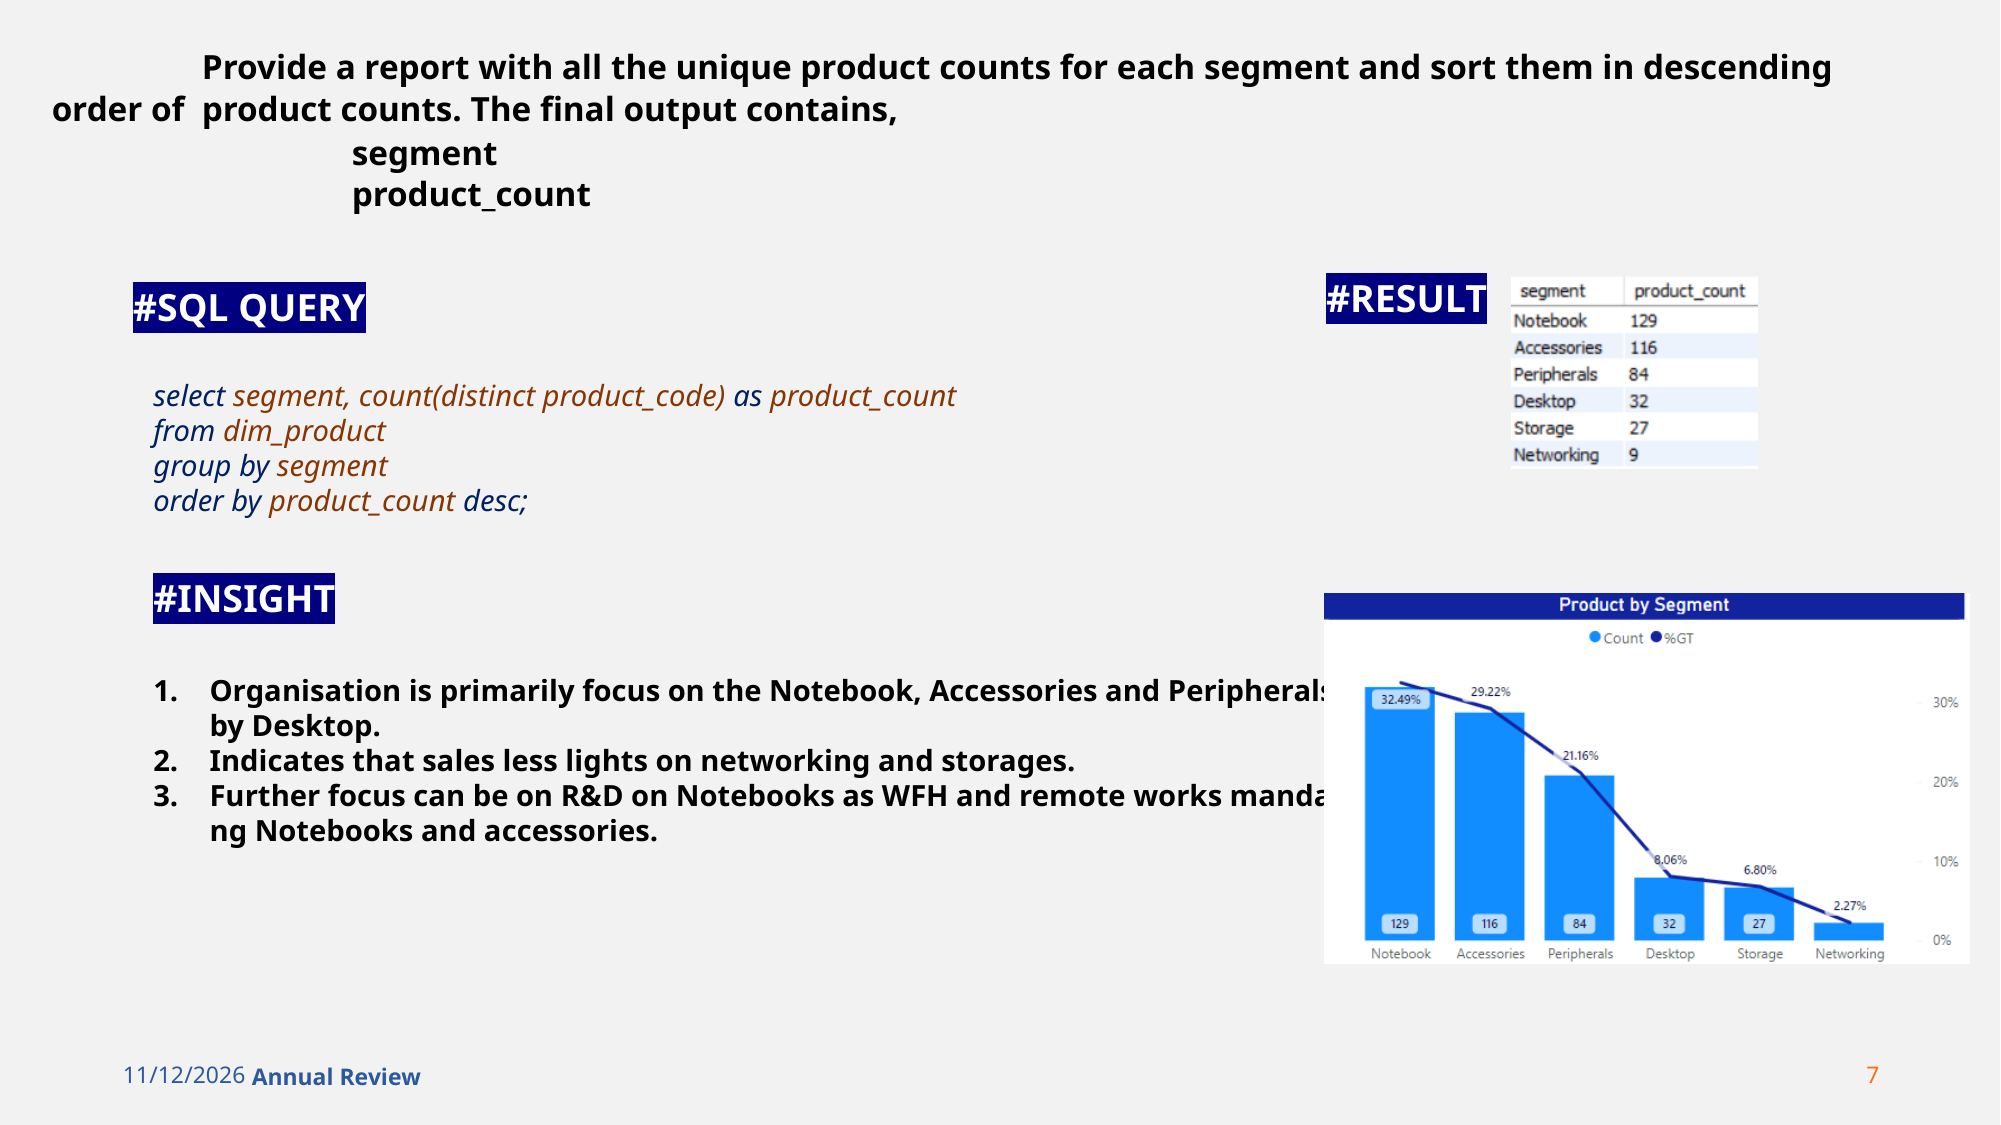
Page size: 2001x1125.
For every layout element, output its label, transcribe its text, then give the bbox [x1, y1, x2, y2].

picture [1324, 593, 1970, 964]
text_box select segment, count(distinct product_code) as product_count from dim_product group by segment order by product_count desc; [138, 369, 1139, 525]
picture [1511, 276, 1758, 469]
text_box Organisation is primarily focus on the Notebook, Accessories and Peripherals followed by Desktop. Indicates that sales less lights on networking and storages. Further focus can be on R&D on Notebooks as WFH and remote works mandates high performi- ng Notebooks and accessories. [138, 664, 1324, 890]
text_box Provide a report with all the unique product counts for each segment and sort them in descending order of product counts. The final output contains, segment product_count [37, 30, 1915, 490]
text_box #SQL QUERY [118, 276, 381, 337]
text_box #RESULT [1311, 267, 2000, 328]
text_box #INSIGHT [138, 567, 1253, 628]
